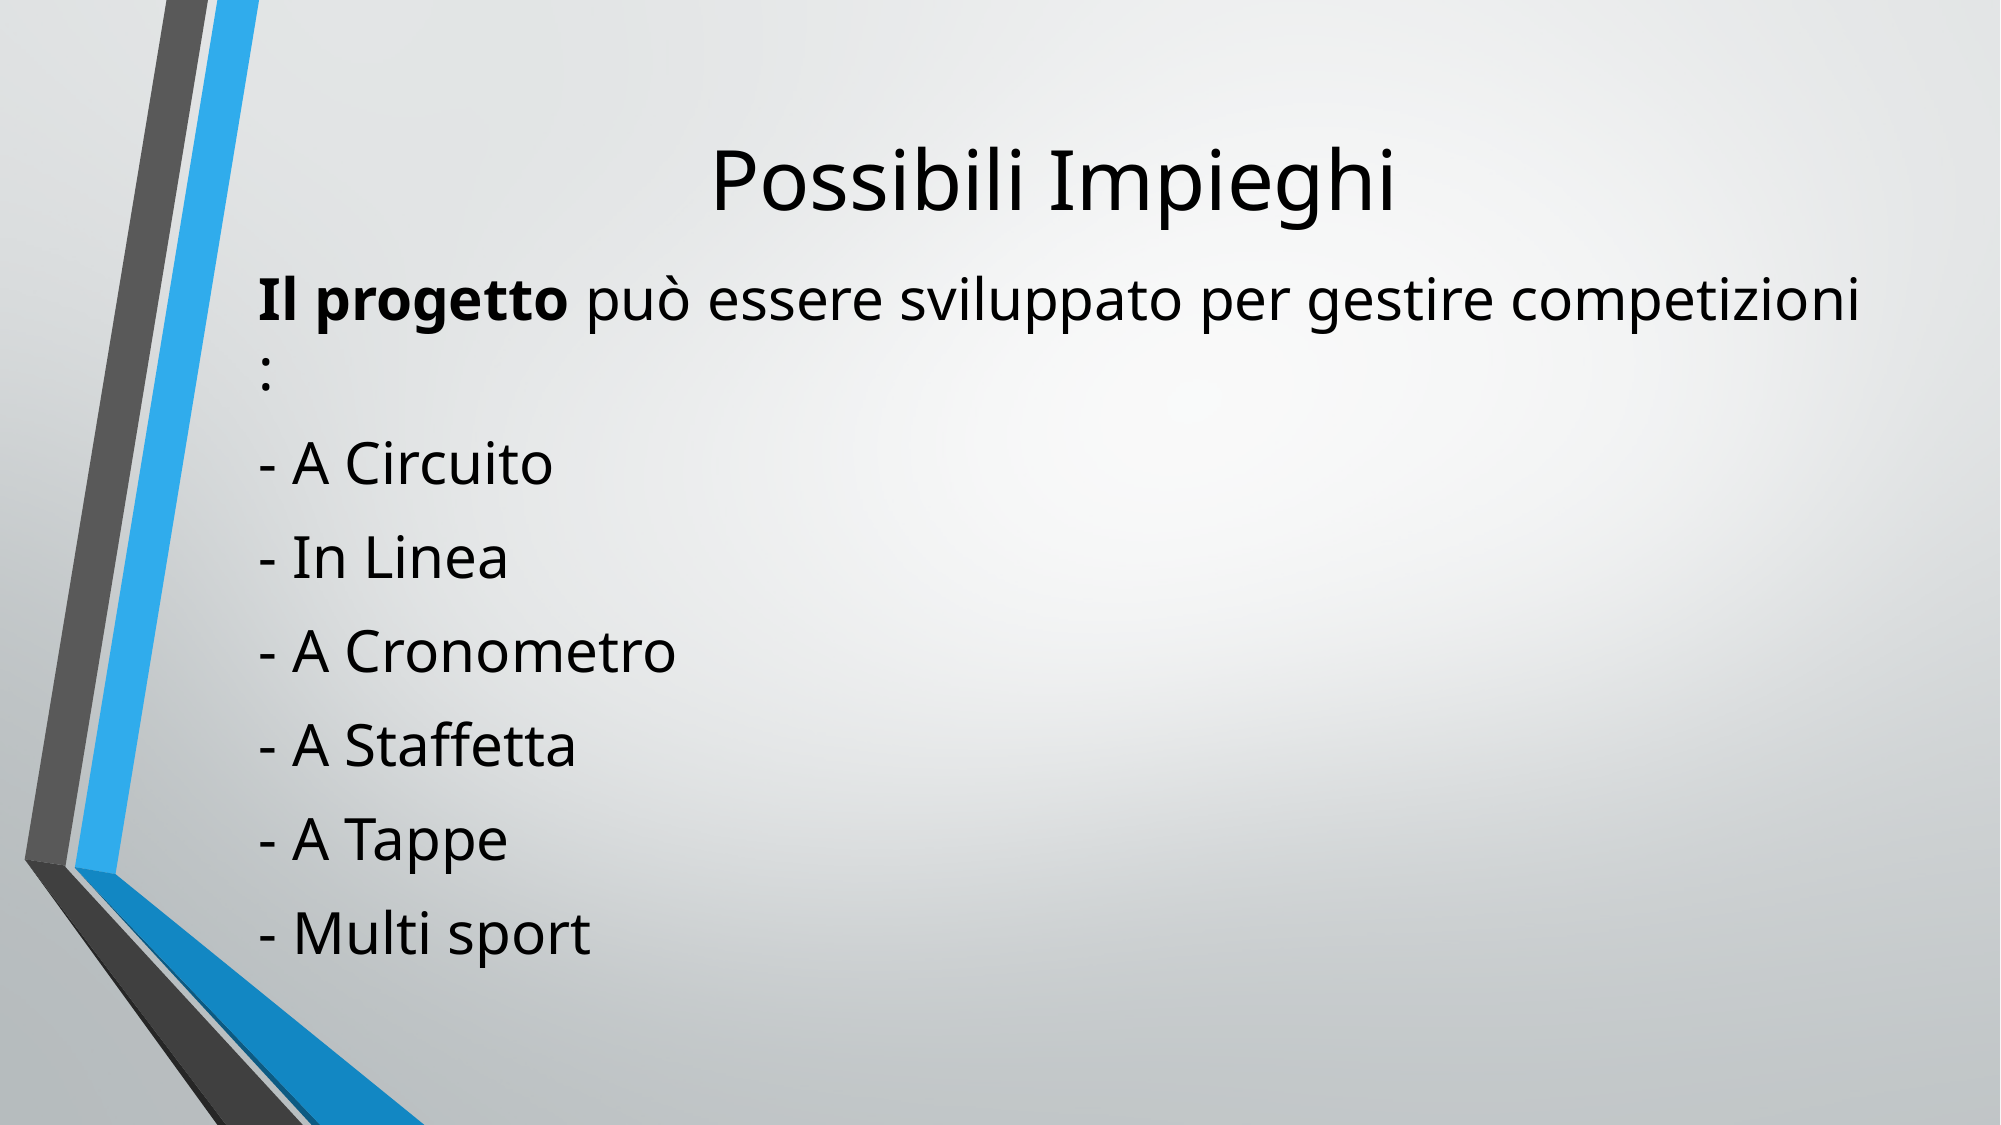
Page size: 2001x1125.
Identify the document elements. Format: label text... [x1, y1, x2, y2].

title Possibili Impieghi [243, 32, 1887, 165]
list Il progetto può essere sviluppato per gestire competizioni : - A Circuito - In Linea - A Cronometro - A Staffetta - A Tappe - Multi sport [243, 165, 1887, 1064]
